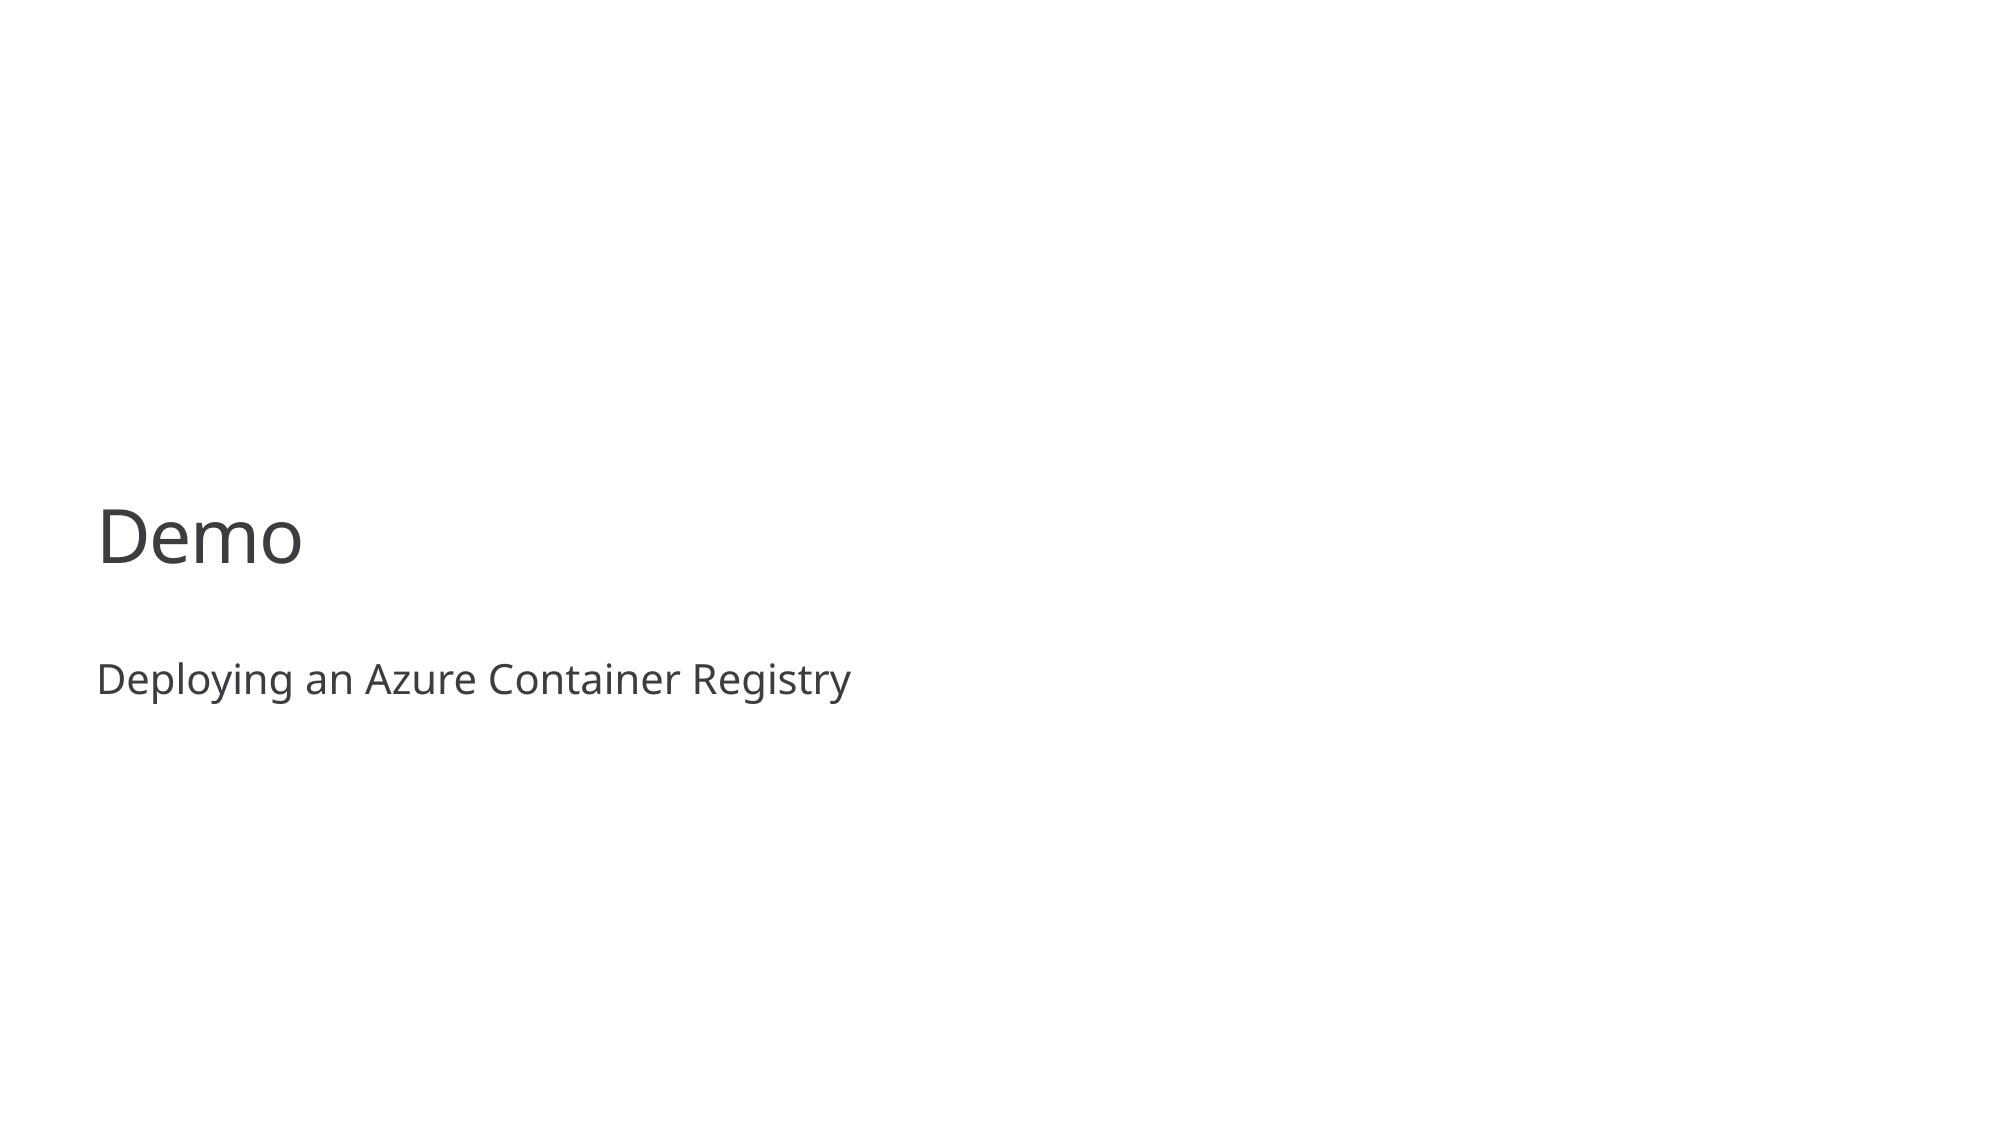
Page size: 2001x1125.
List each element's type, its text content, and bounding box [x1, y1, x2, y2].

list Deploying an Azure Container Registry [96, 652, 1596, 703]
title Demo [96, 497, 1596, 580]
